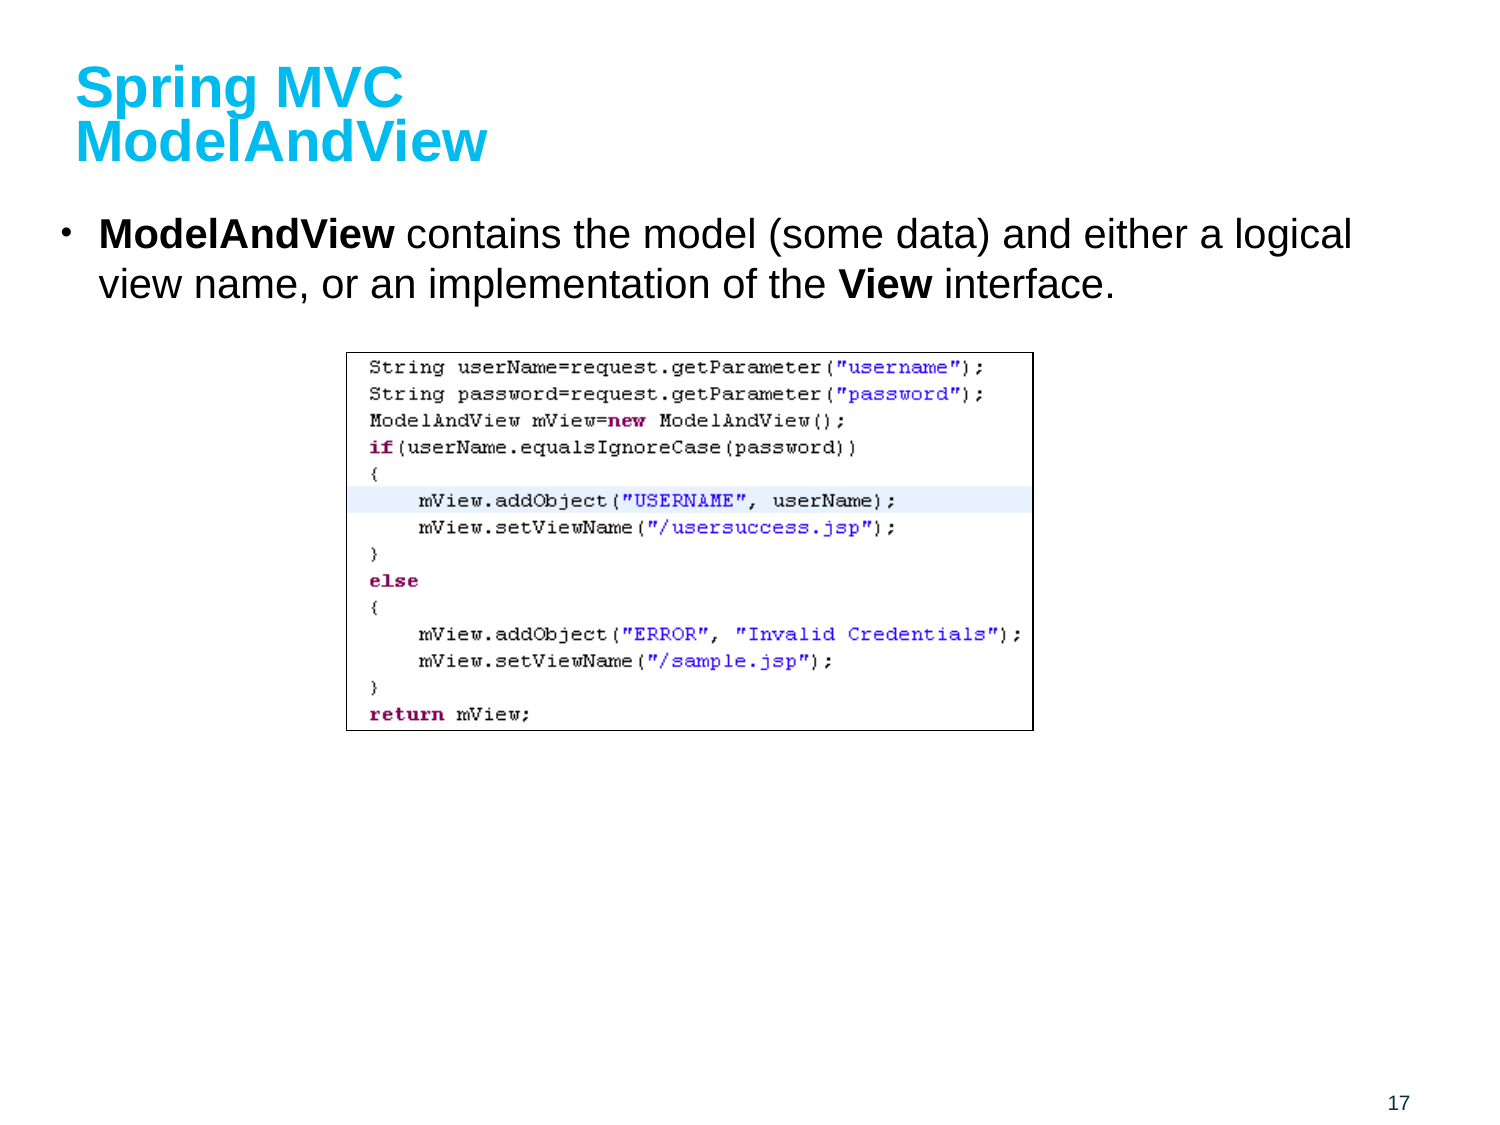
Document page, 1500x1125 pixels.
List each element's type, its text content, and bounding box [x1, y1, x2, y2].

list ModelAndView contains the model (some data) and either a logical view name, or an implementation of the View interface. [60, 207, 1398, 422]
title Spring MVC ModelAndView [75, 30, 1425, 173]
picture [347, 353, 1033, 730]
text_box 17 [1387, 1072, 1492, 1115]
